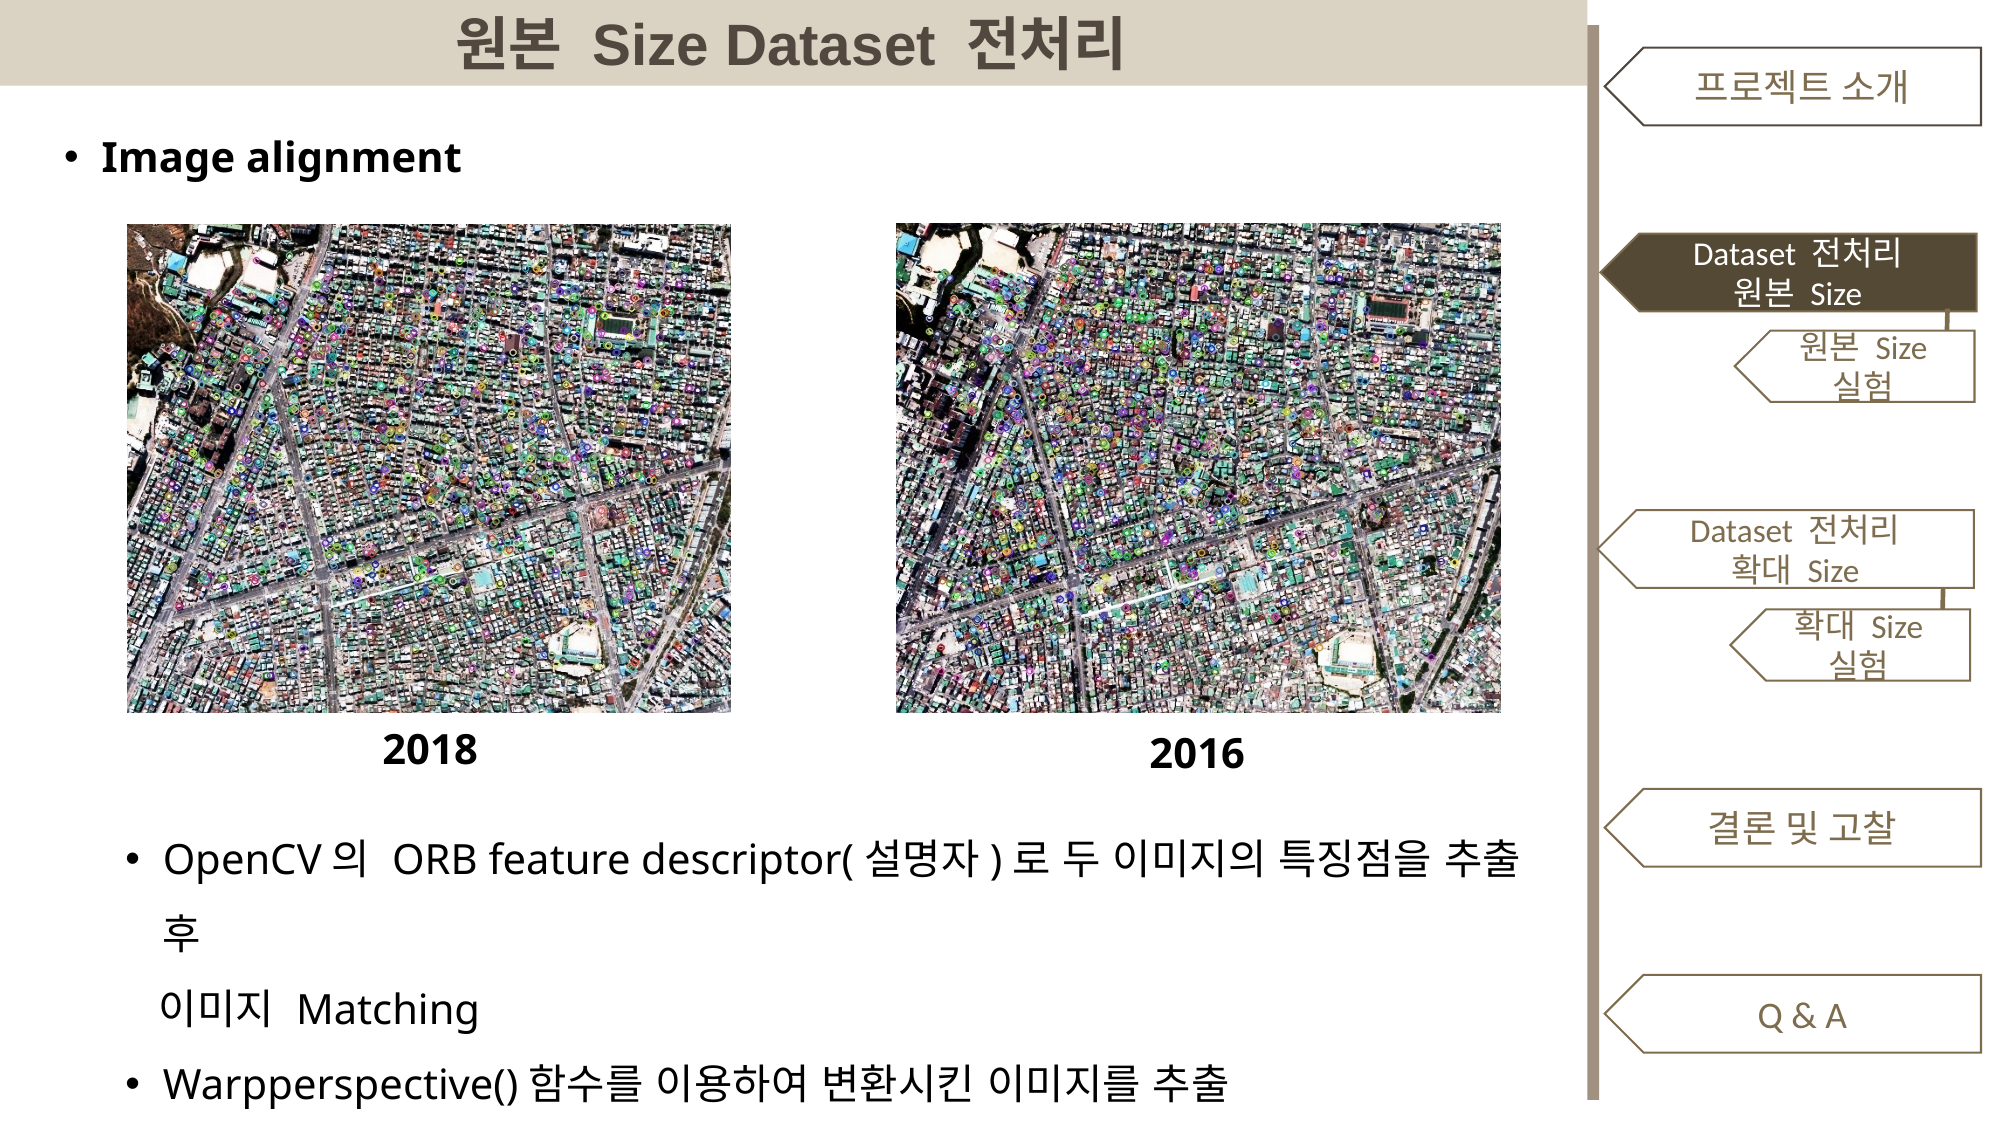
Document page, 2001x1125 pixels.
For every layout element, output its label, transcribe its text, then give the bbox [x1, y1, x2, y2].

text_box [127, 223, 1501, 714]
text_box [1587, 24, 1982, 1101]
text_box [355, 723, 1274, 775]
text_box 원본 Size Dataset 전처리 [0, 0, 1588, 86]
text_box OpenCV의 ORB feature descriptor(설명자)로 두 이미지의 특징점을 추출 후 이미지 Matching Warpperspective()함수를 이용하여 변환시킨 이미지를 추출 [110, 800, 1582, 1017]
text_box Image alignment [49, 128, 723, 196]
